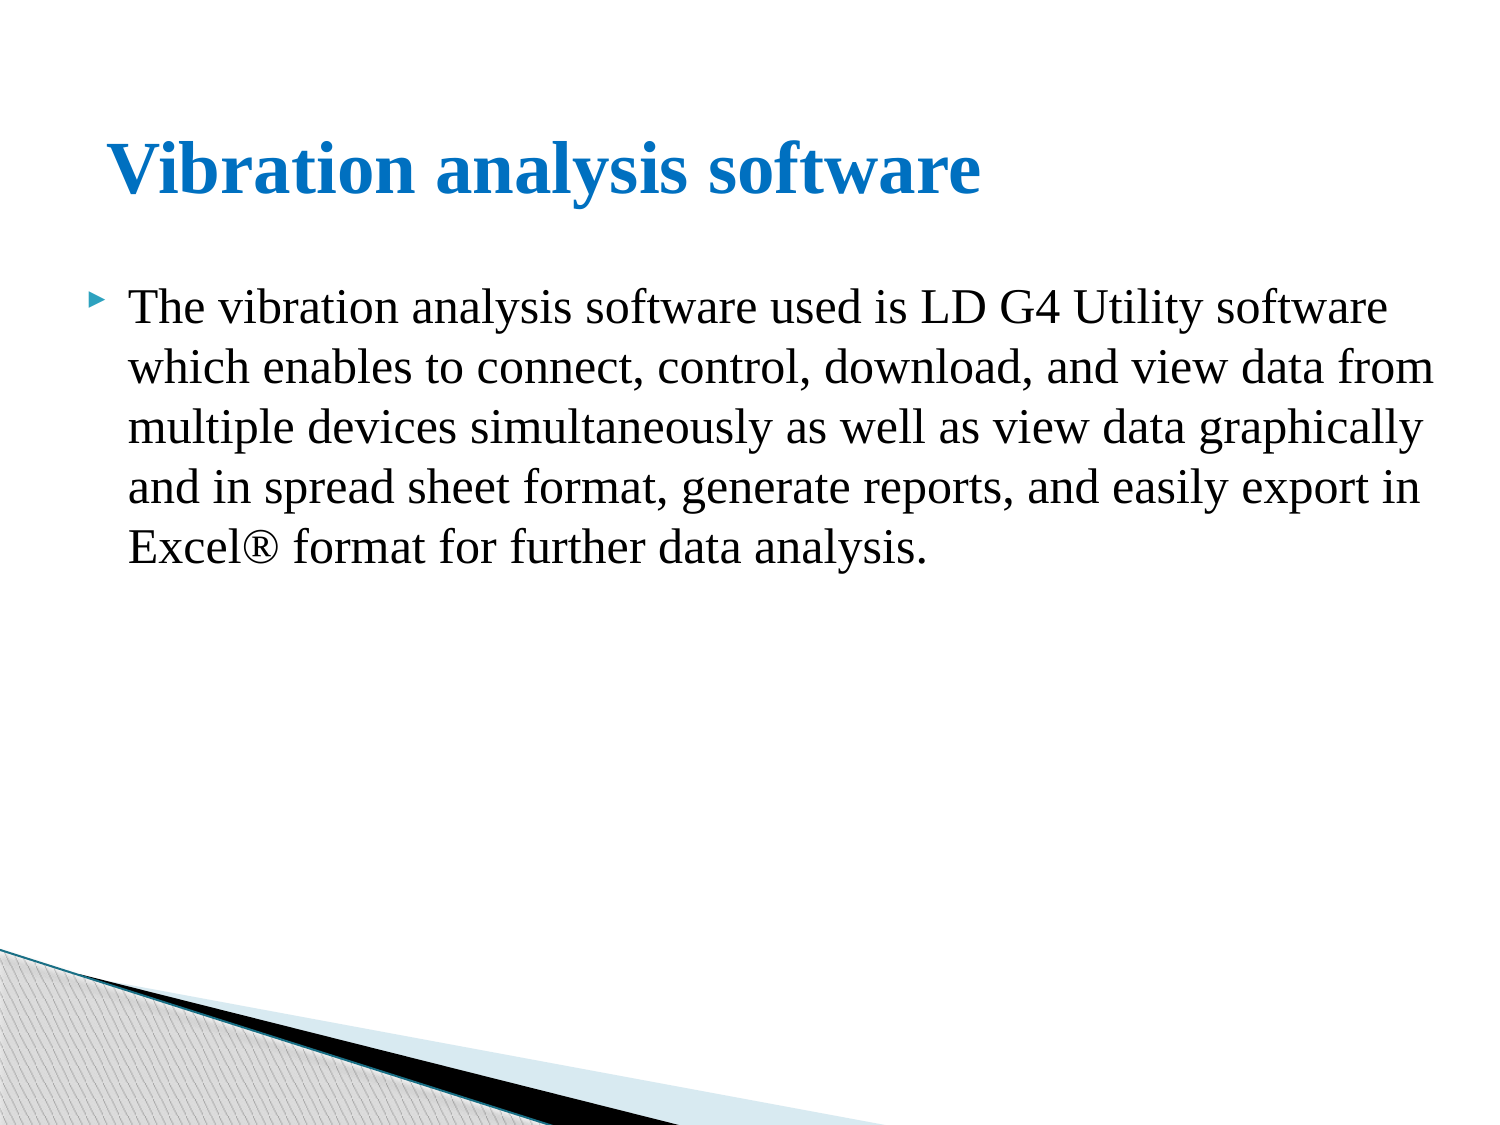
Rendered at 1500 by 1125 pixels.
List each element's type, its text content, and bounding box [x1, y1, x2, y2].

title Vibration analysis software [58, 70, 1409, 258]
list The vibration analysis software used is LD G4 Utility software which enables to connect, control, download, and view data from multiple devices simultaneously as well as view data graphically and in spread sheet format, generate reports, and easily export in Excel® format for further data analysis. [53, 208, 1498, 757]
